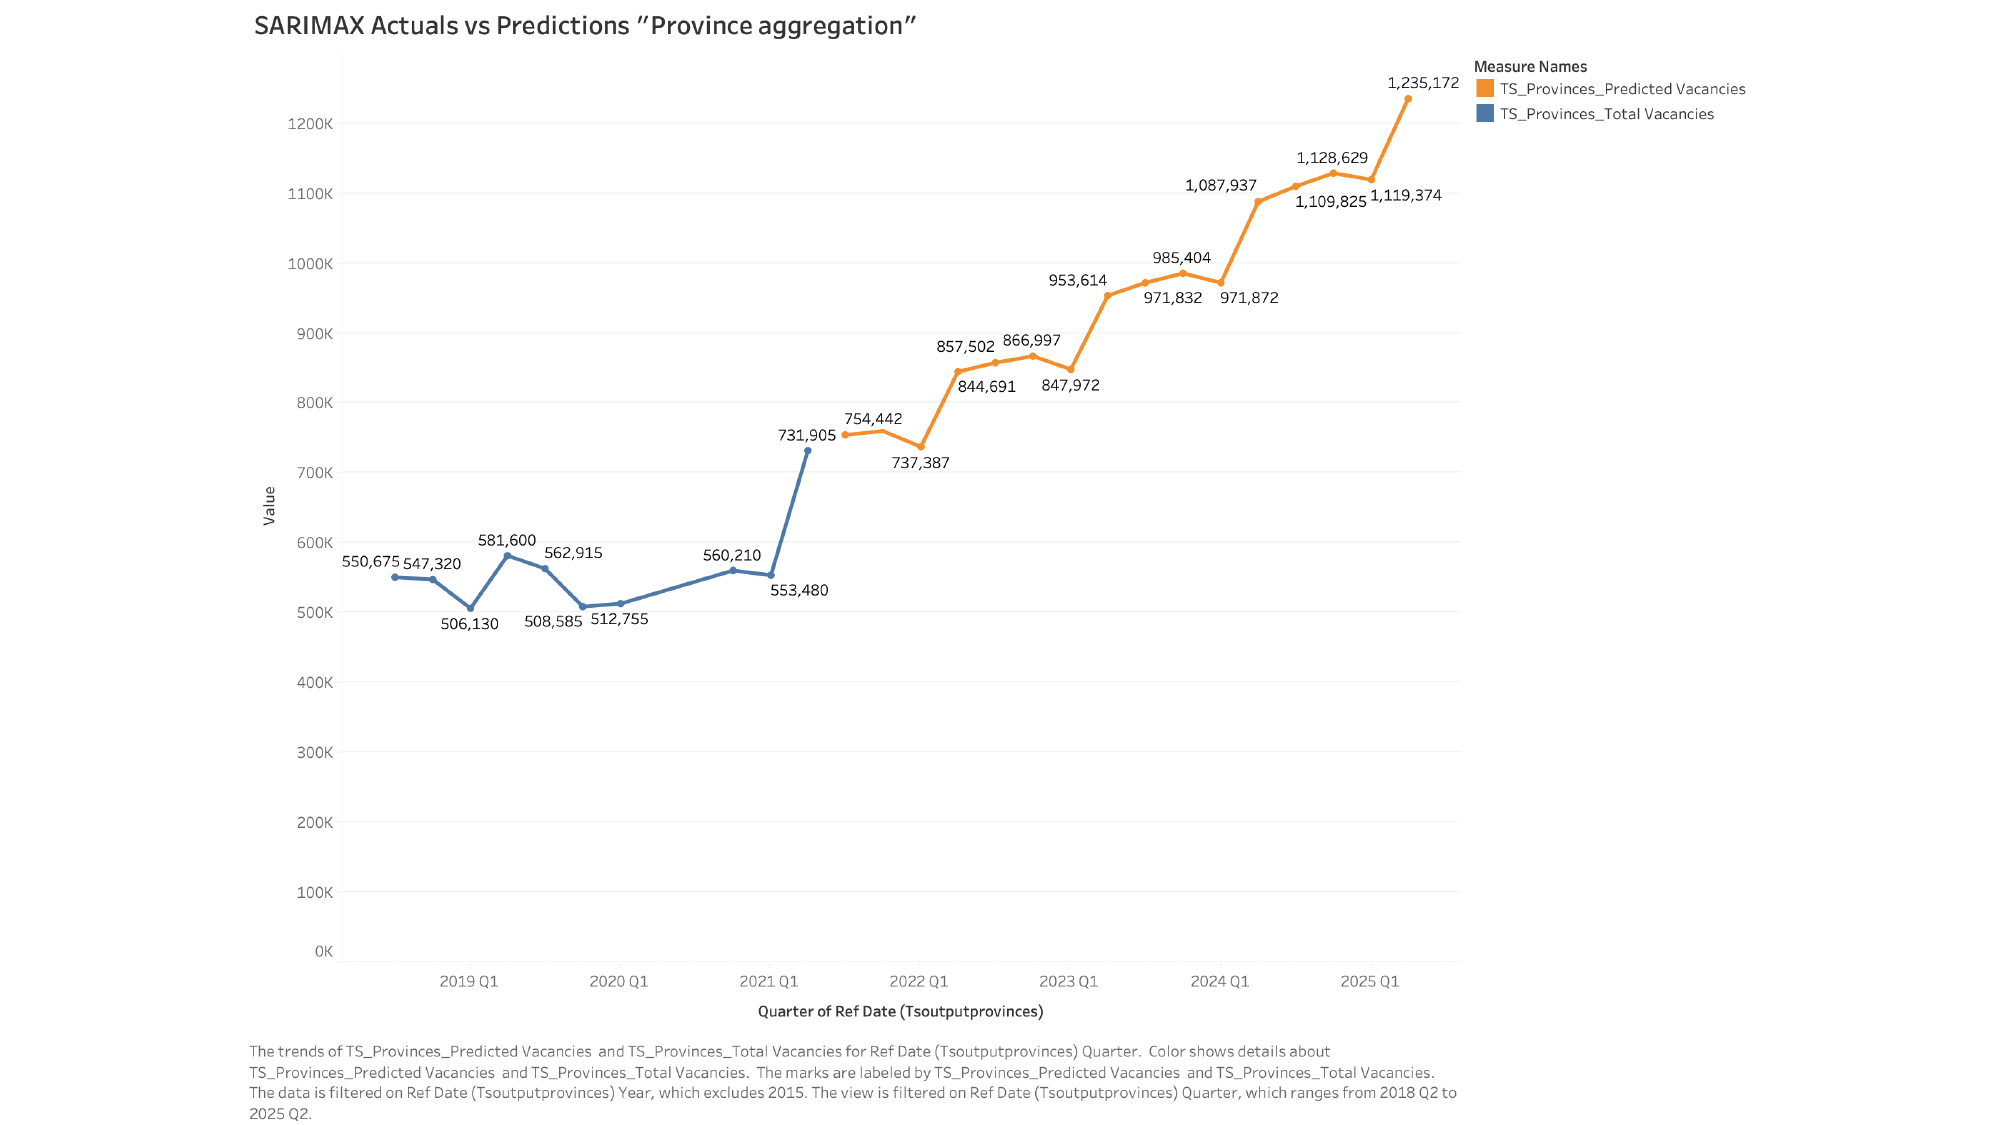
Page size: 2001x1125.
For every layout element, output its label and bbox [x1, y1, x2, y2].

picture [249, 0, 1751, 1125]
